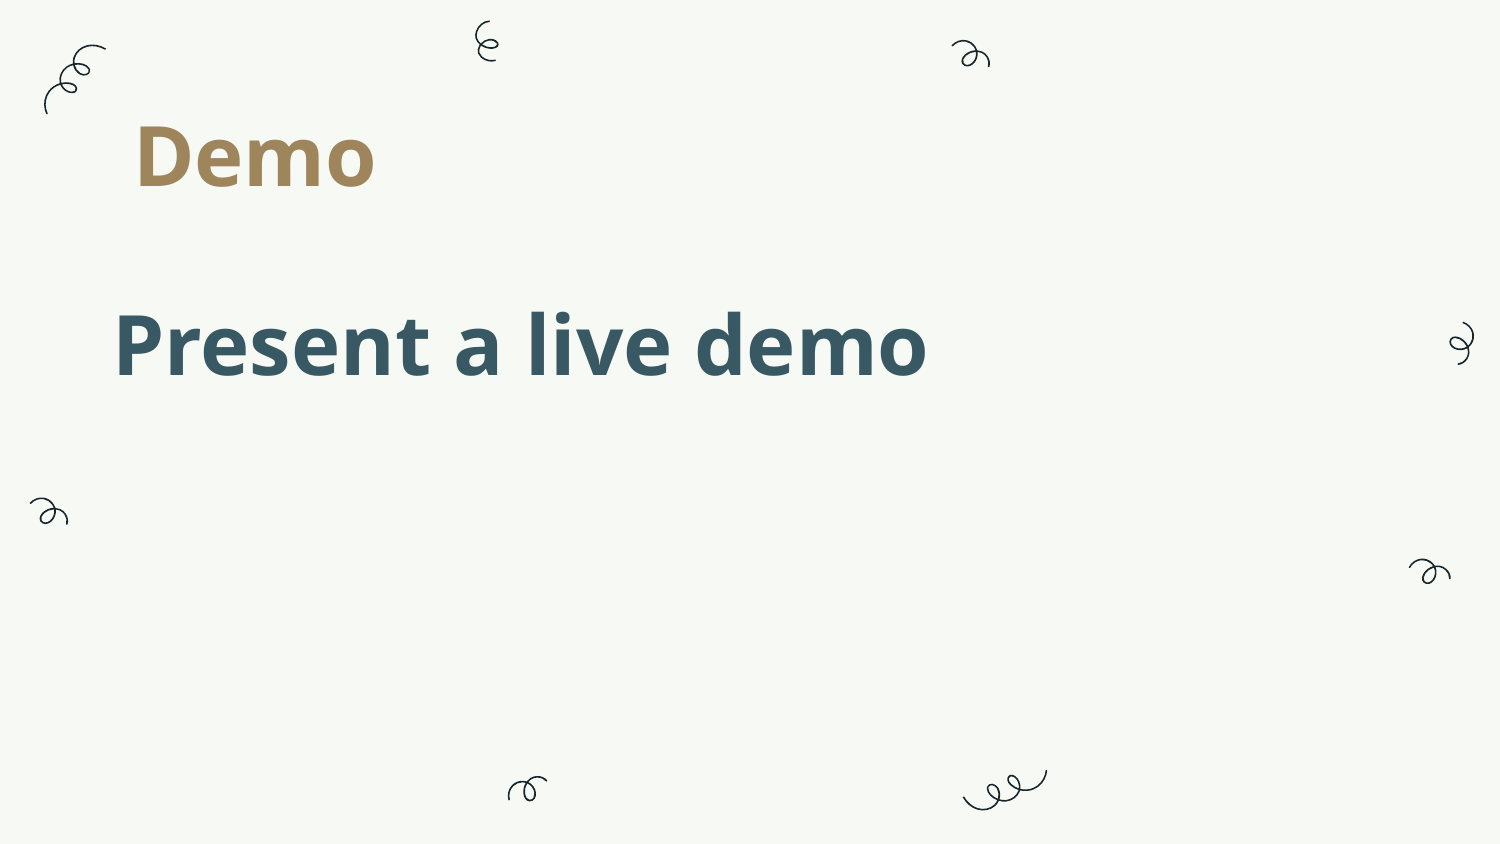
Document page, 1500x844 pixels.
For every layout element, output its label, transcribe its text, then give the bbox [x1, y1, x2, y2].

title Demo [118, 72, 1382, 167]
title Present a live demo [97, 260, 1361, 408]
